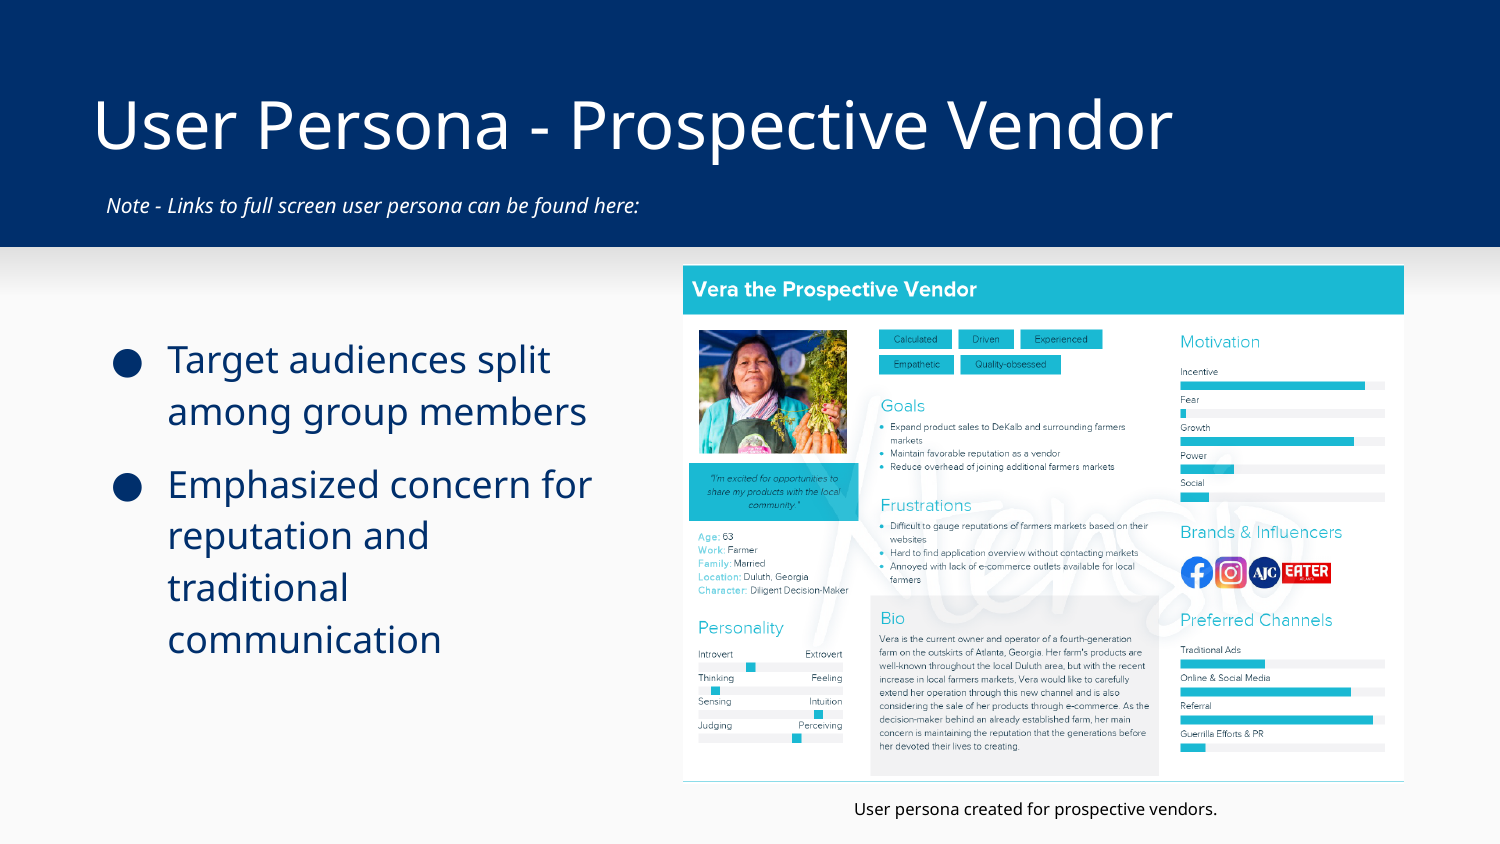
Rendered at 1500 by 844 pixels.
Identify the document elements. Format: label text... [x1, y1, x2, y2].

title User Persona - Prospective Vendor [77, 51, 1427, 178]
text_box User persona created for prospective vendors. [839, 791, 1306, 816]
text_box Note - Links to full screen user persona can be found here: Persona [91, 177, 1147, 228]
list Target audiences split among group members Emphasized concern for reputation and traditional communication [77, 314, 631, 760]
picture [683, 264, 1405, 784]
